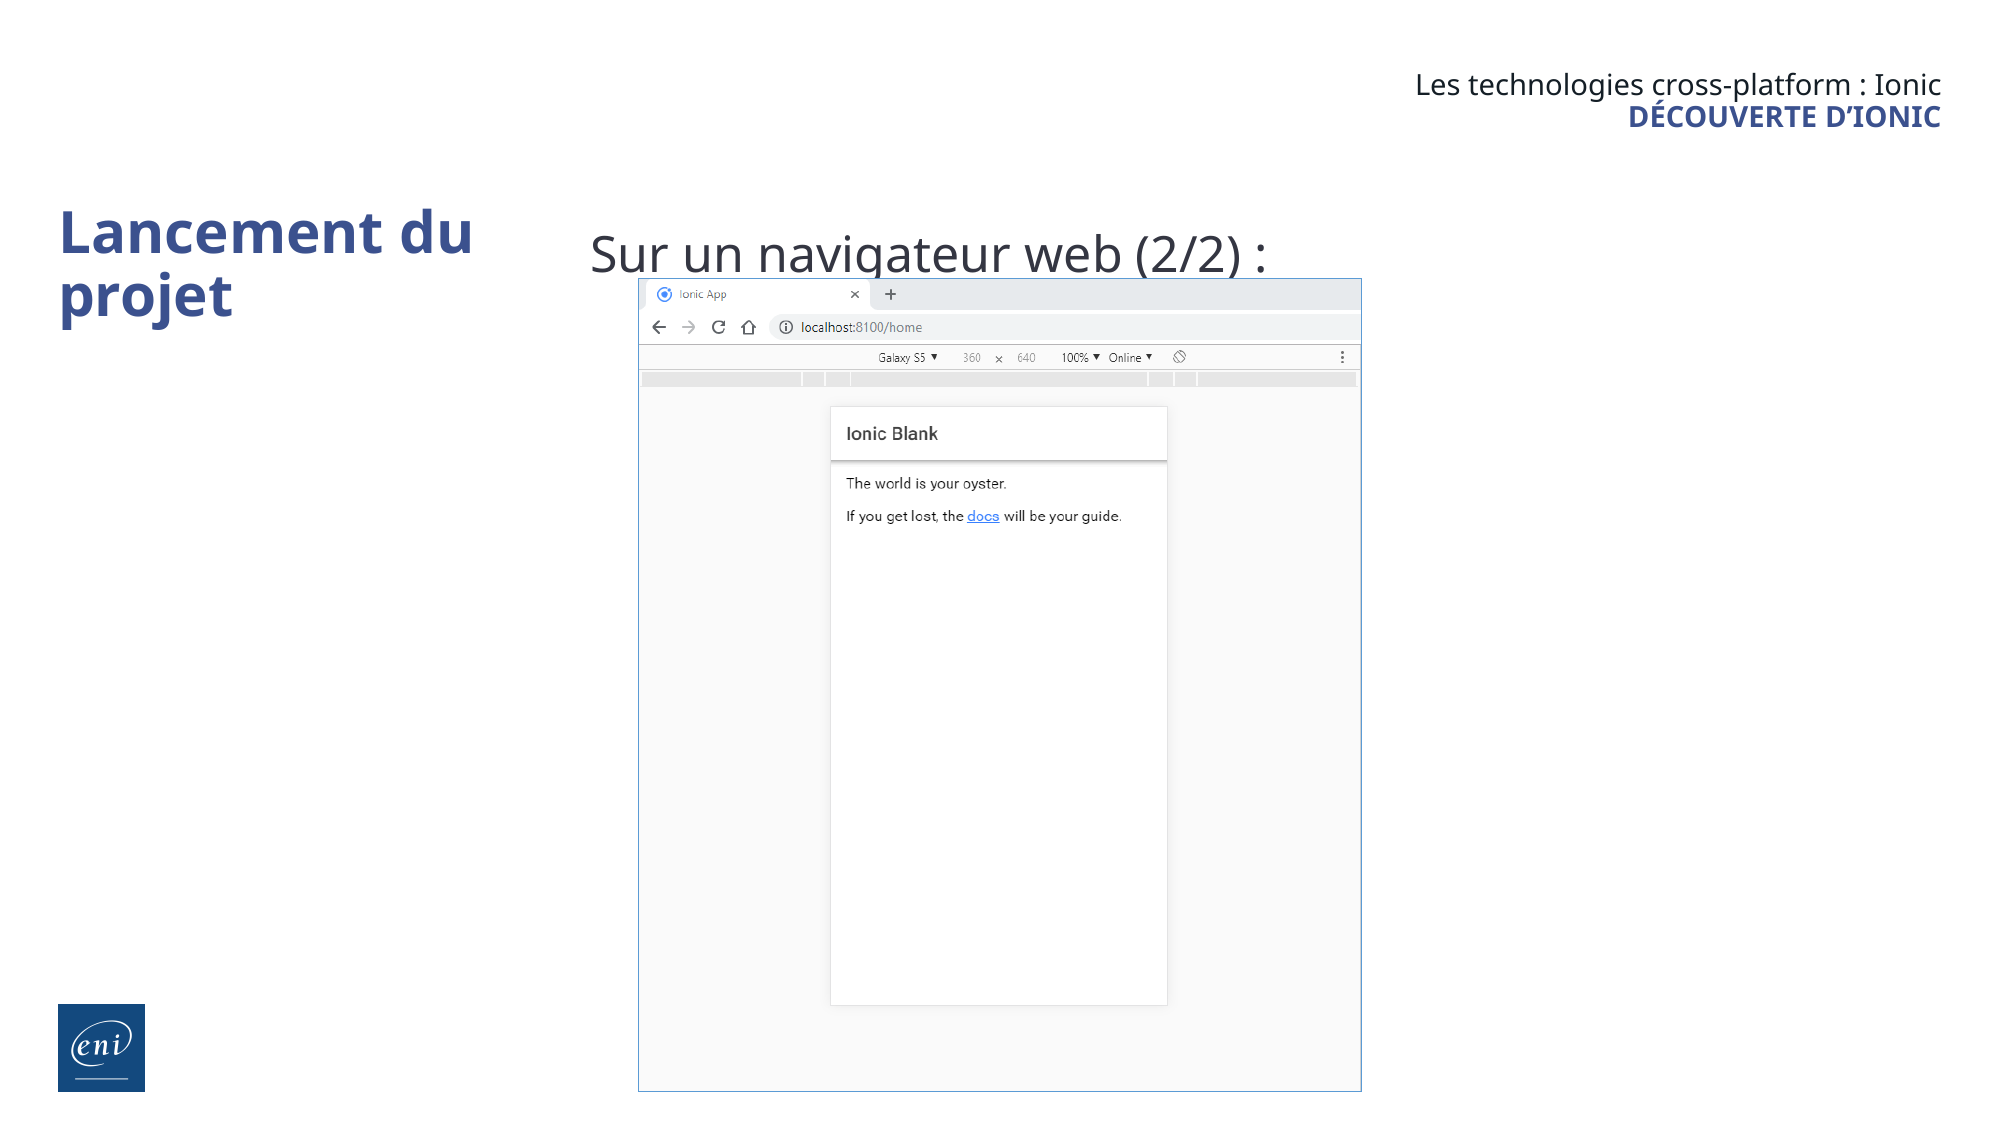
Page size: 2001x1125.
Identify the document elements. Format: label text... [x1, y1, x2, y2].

text_box Sur un navigateur web (2/2) : [575, 203, 1942, 417]
text_box Lancement du projet [58, 203, 526, 929]
picture [638, 278, 1362, 1092]
picture [58, 1004, 145, 1092]
text_box Les technologies cross-platform : Ionic Découverte d’Ionic [627, 70, 1942, 160]
